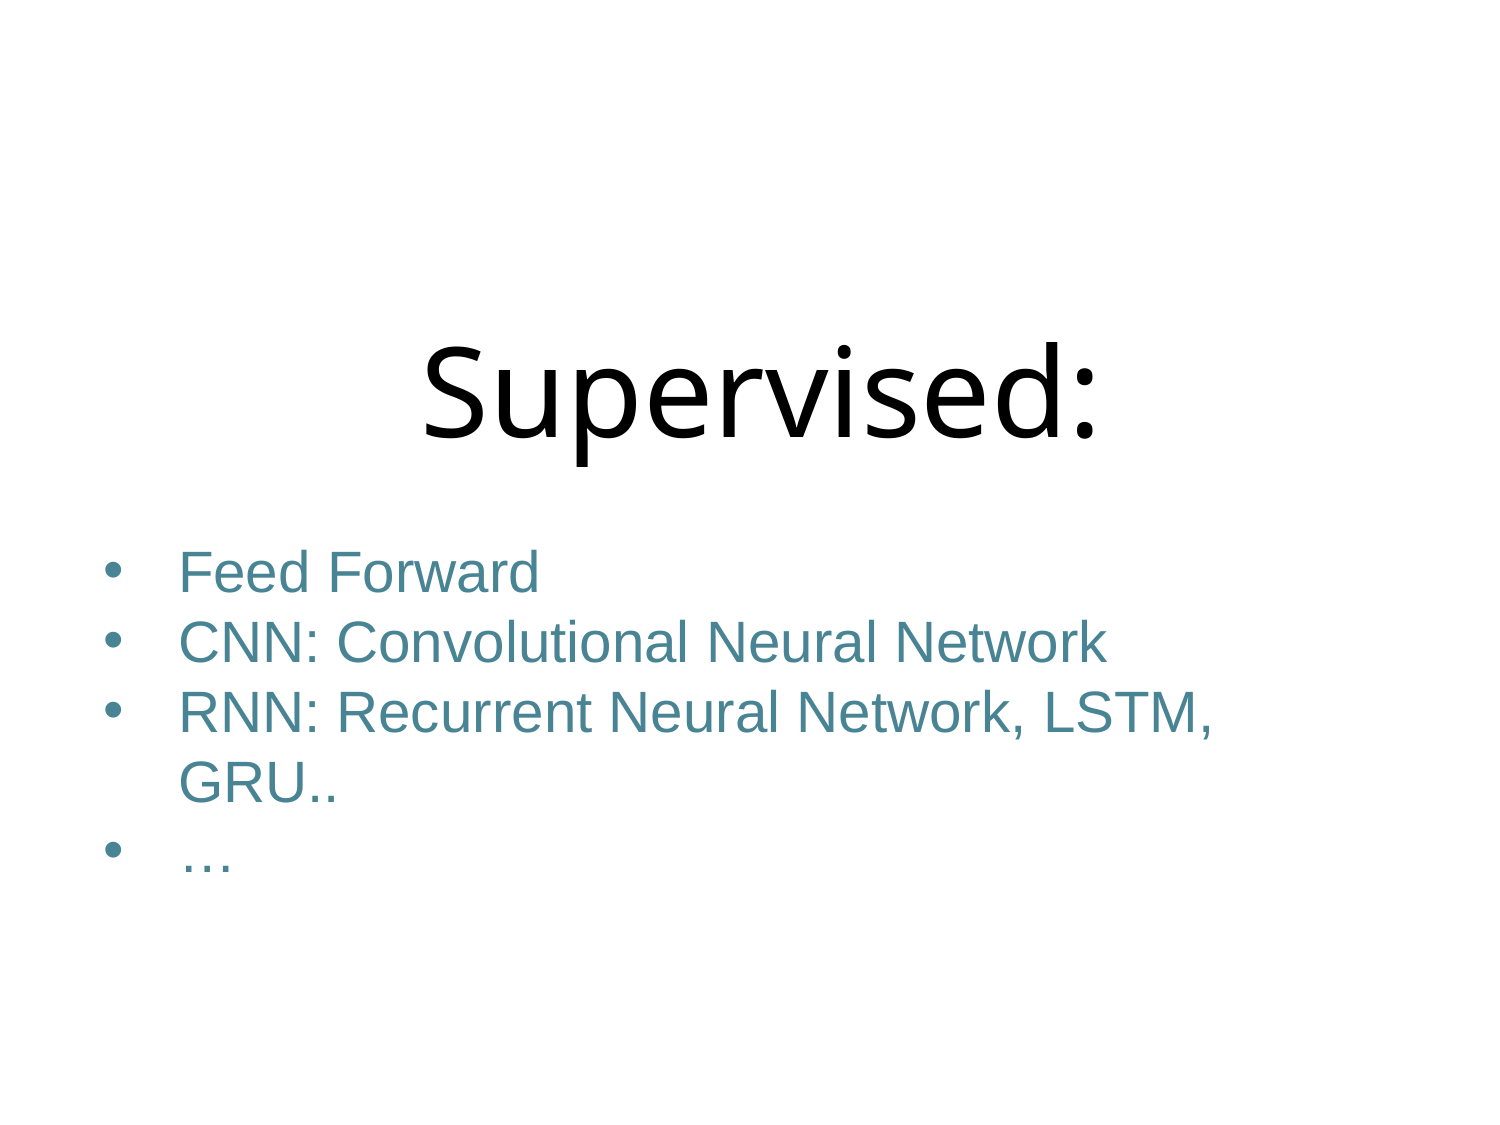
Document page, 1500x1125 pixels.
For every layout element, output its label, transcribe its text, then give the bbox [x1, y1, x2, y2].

title Supervised: [123, 78, 1399, 470]
text_box Feed Forward CNN: Convolutional Neural Network RNN: Recurrent Neural Network, LSTM, GRU.. … [88, 527, 1365, 892]
